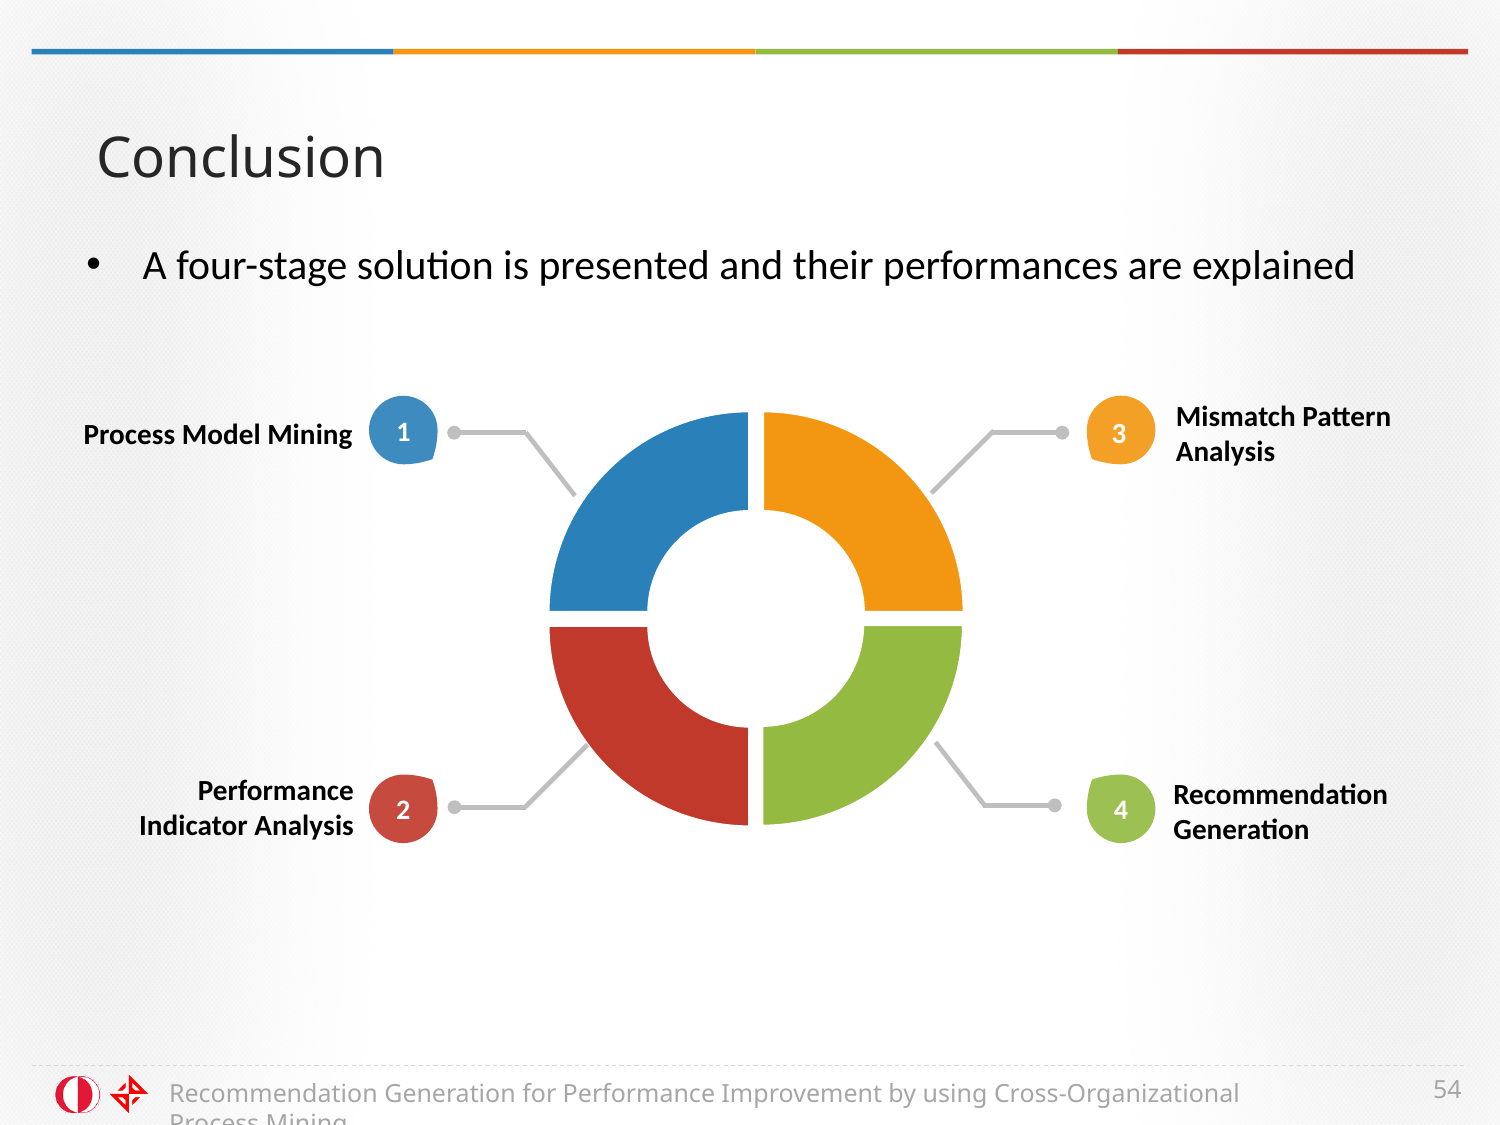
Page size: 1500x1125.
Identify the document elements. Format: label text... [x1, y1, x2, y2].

text_box A four-stage solution is presented and their performances are explained [75, 232, 1401, 389]
picture [272, 1116, 281, 1125]
text_box Conclusion [81, 114, 1500, 197]
picture [0, 0, 1500, 1125]
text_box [31, 48, 1469, 55]
picture [174, 1116, 181, 1123]
picture [179, 1116, 267, 1125]
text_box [67, 389, 1445, 855]
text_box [31, 1065, 1477, 1116]
